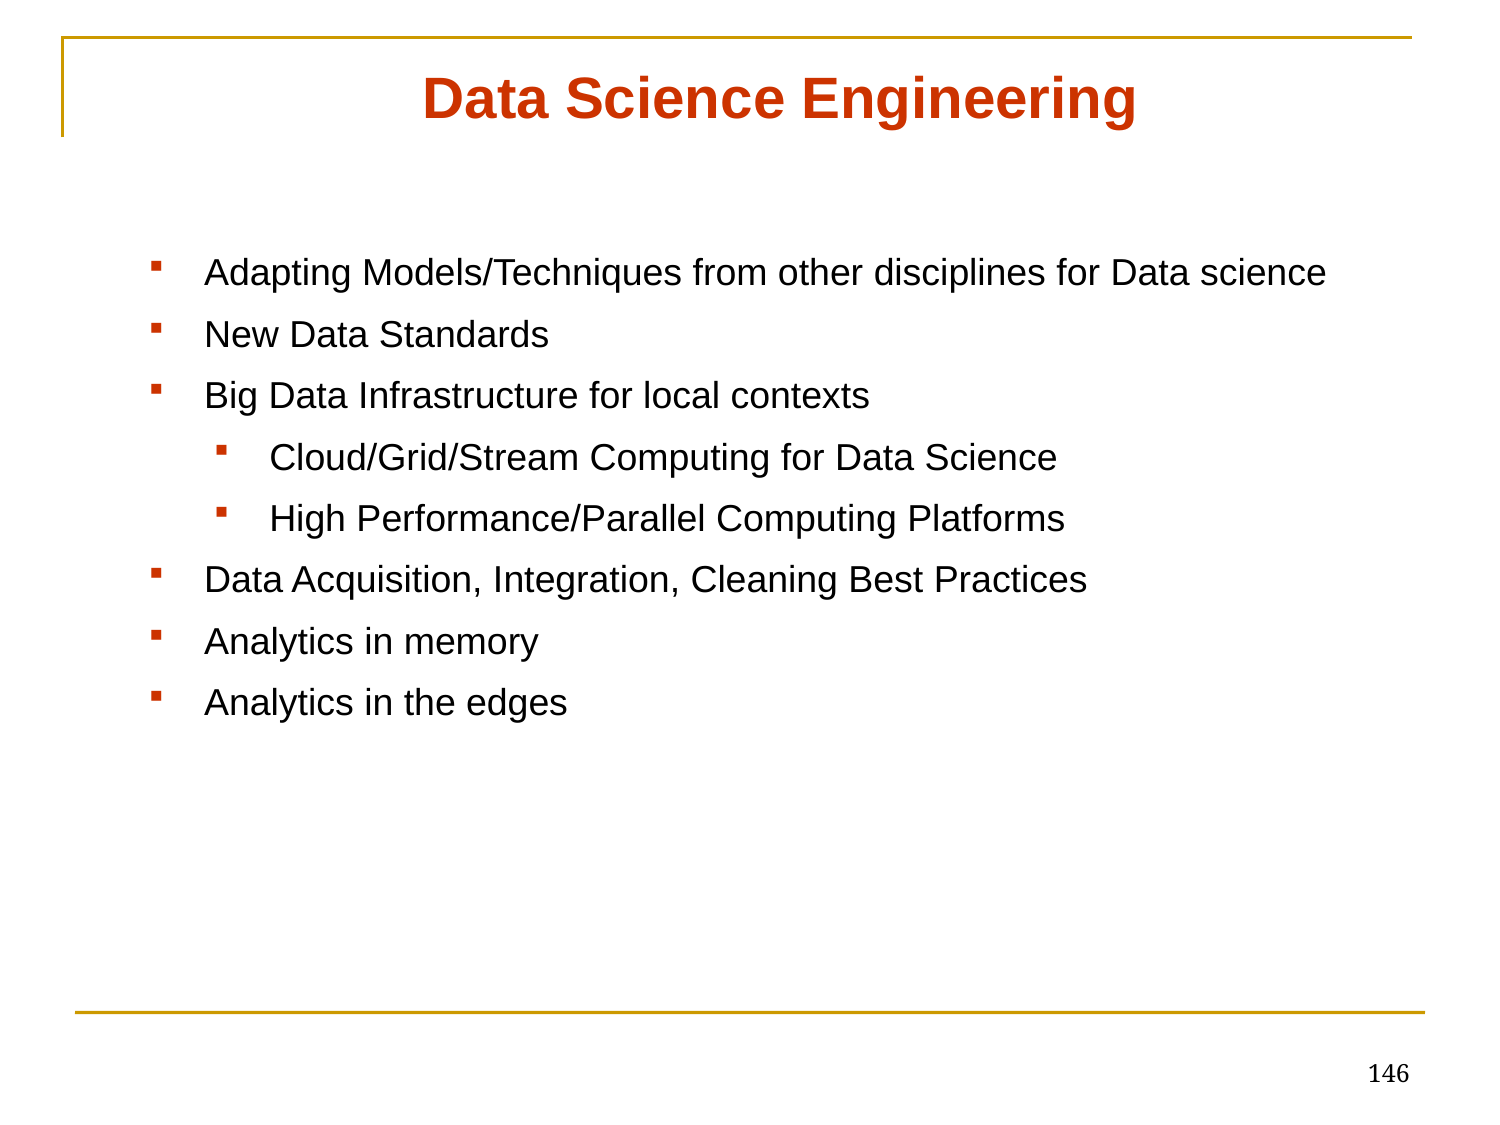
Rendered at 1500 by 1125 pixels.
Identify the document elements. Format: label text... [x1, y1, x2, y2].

text_box Data Science Engineering [126, 37, 1451, 138]
text_box Adapting Models/Techniques from other disciplines for Data science New Data Standards Big Data Infrastructure for local contexts Cloud/Grid/Stream Computing for Data Science High Performance/Parallel Computing Platforms Data Acquisition, Integration, Cleaning Best Practices Analytics in memory Analytics in the edges [133, 179, 1391, 984]
slide_number 146 [1074, 1024, 1425, 1100]
